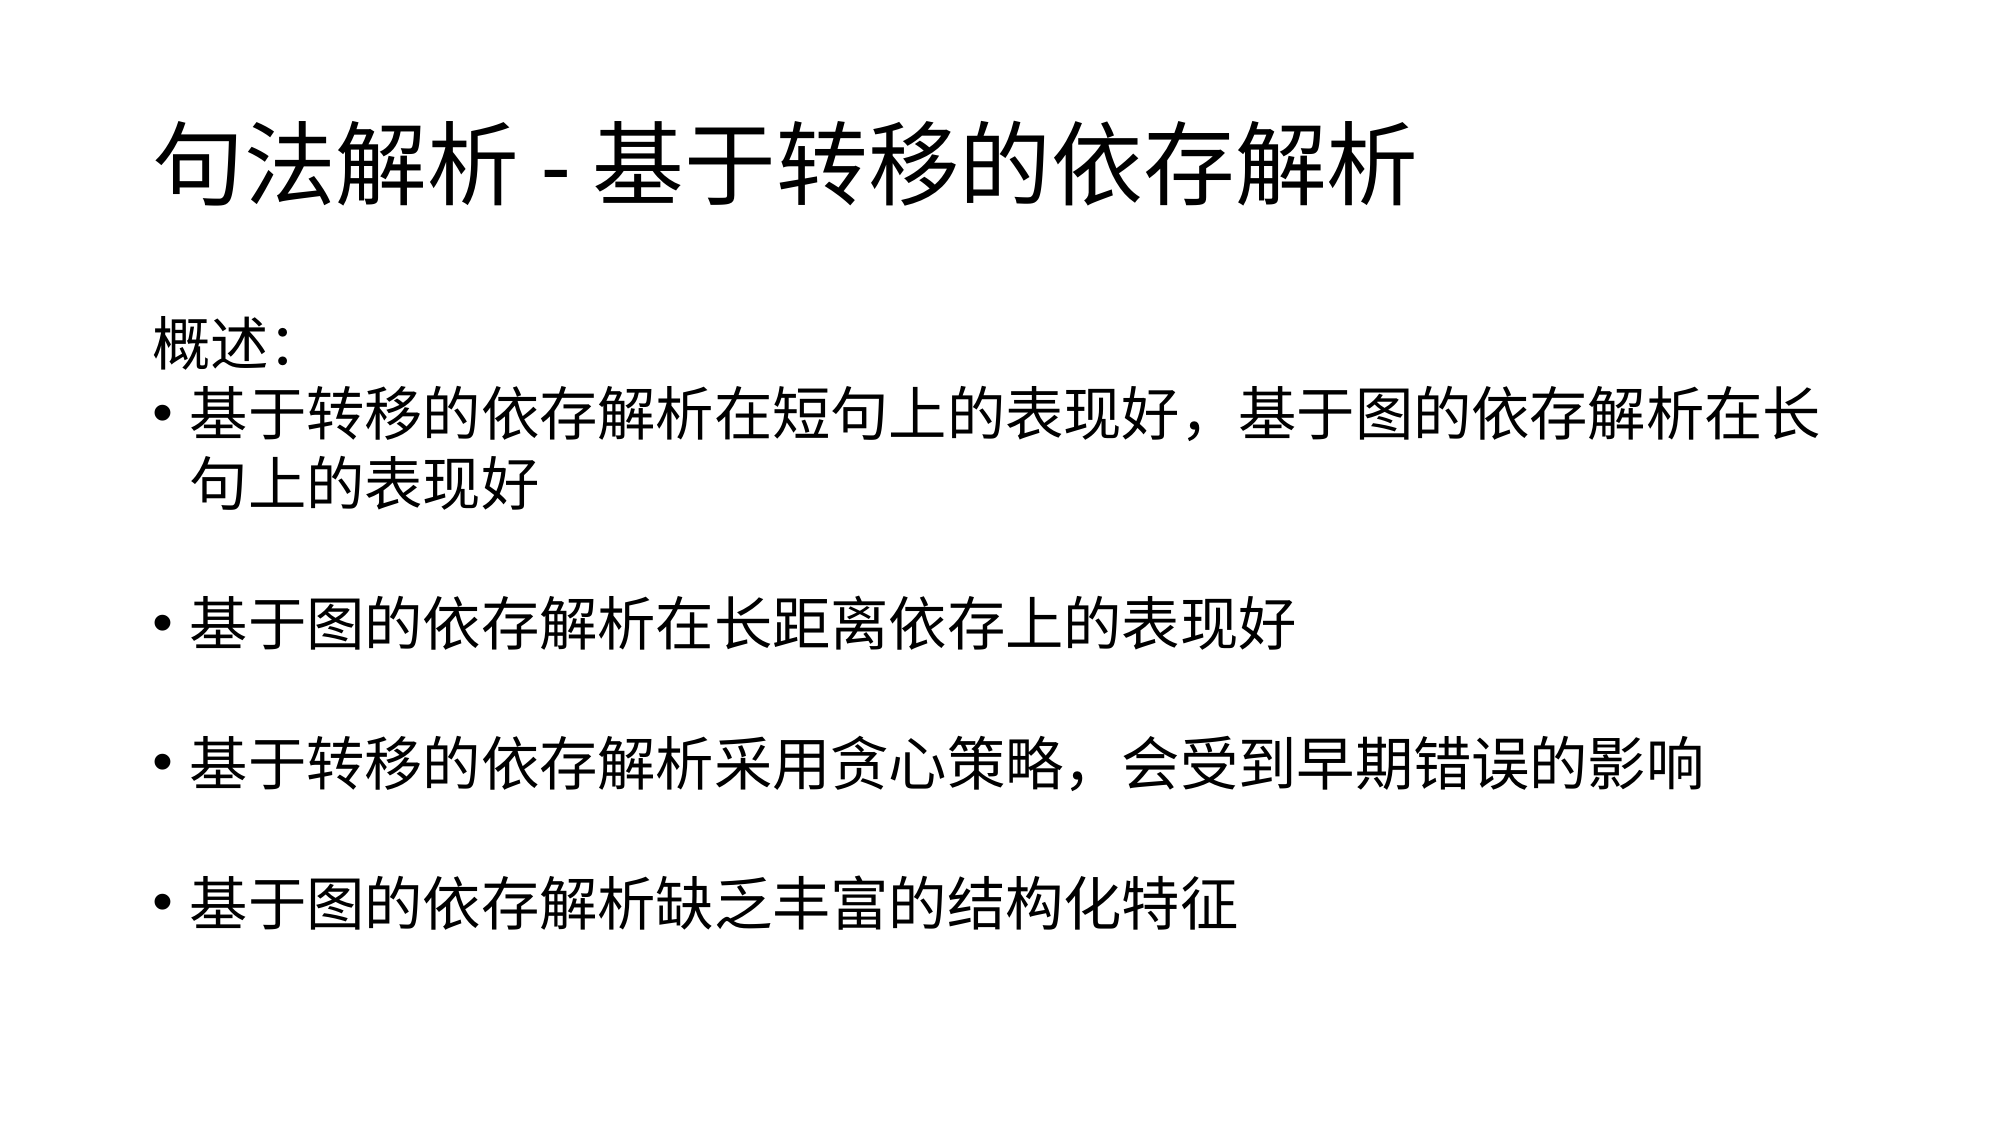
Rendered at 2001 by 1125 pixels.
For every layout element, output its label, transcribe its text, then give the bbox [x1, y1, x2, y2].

title 句法解析-基于转移的依存解析 [137, 59, 1863, 278]
list 概述： 基于转移的依存解析在短句上的表现好，基于图的依存解析在长句上的表现好 基于图的依存解析在长距离依存上的表现好 基于转移的依存解析采用贪心策略，会受到早期错误的影响 基于图的依存解析缺乏丰富的结构化特征 [137, 299, 1863, 1014]
